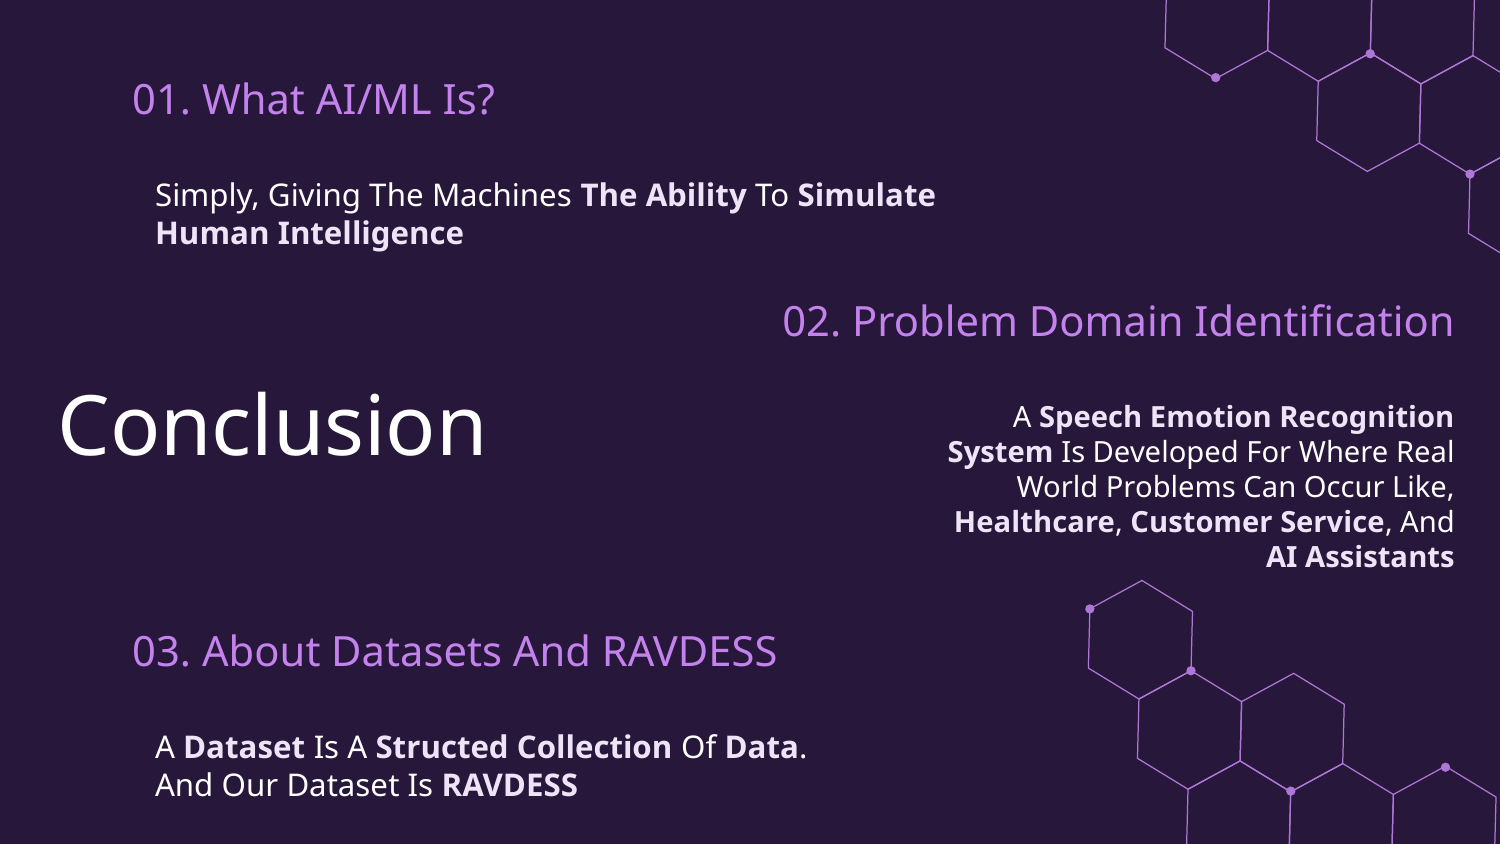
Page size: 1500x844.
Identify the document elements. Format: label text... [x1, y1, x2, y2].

title 03. About Datasets And RAVDESS [116, 586, 888, 712]
text_box Conclusion [42, 360, 687, 487]
title 02. Problem Domain Identification [699, 257, 1470, 383]
title 01. What AI/ML Is? [116, 34, 888, 160]
subtitle A Dataset Is A Structed Collection Of Data. And Our Dataset Is RAVDESS [116, 712, 888, 812]
subtitle Simply, Giving The Machines The Ability To Simulate Human Intelligence [116, 160, 1004, 258]
subtitle A Speech Emotion Recognition System Is Developed For Where Real World Problems Can Occur Like, Healthcare, Customer Service, And AI Assistants [699, 383, 1470, 605]
